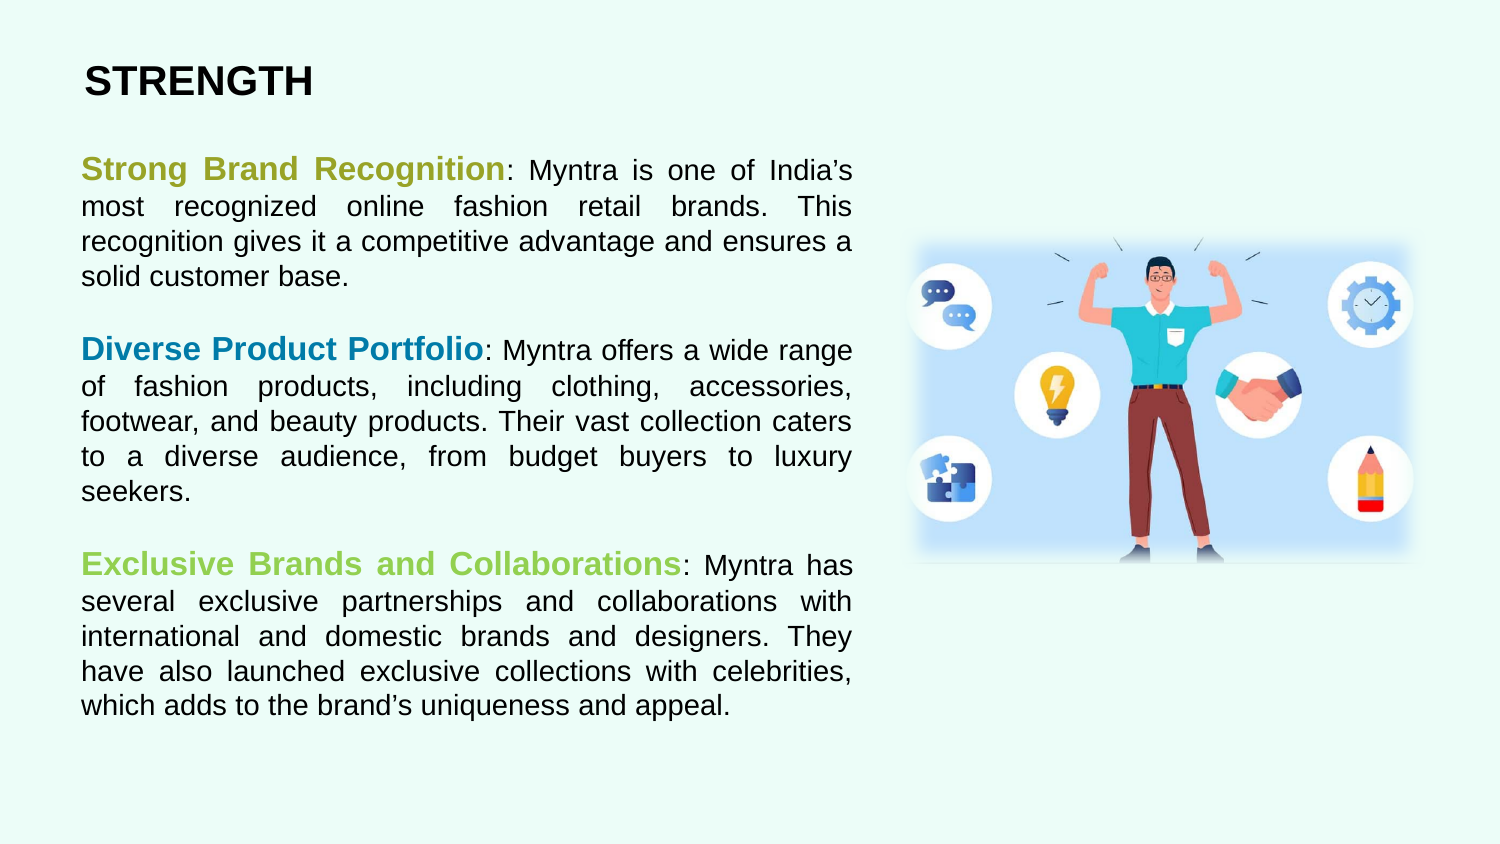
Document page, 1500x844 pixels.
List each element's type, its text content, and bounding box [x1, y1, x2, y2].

list Strong Brand Recognition: Myntra is one of India’s most recognized online fashion retail brands. This recognition gives it a competitive advantage and ensures a solid customer base. Diverse Product Portfolio: Myntra offers a wide range of fashion products, including clothing, accessories, footwear, and beauty products. Their vast collection caters to a diverse audience, from budget buyers to luxury seekers. Exclusive Brands and Collaborations: Myntra has several exclusive partnerships and collaborations with international and domestic brands and designers. They have also launched exclusive collections with celebrities, which adds to the brand’s uniqueness and appeal. [47, 132, 869, 570]
picture [900, 226, 1426, 570]
title STRENGTH [69, 38, 1467, 133]
